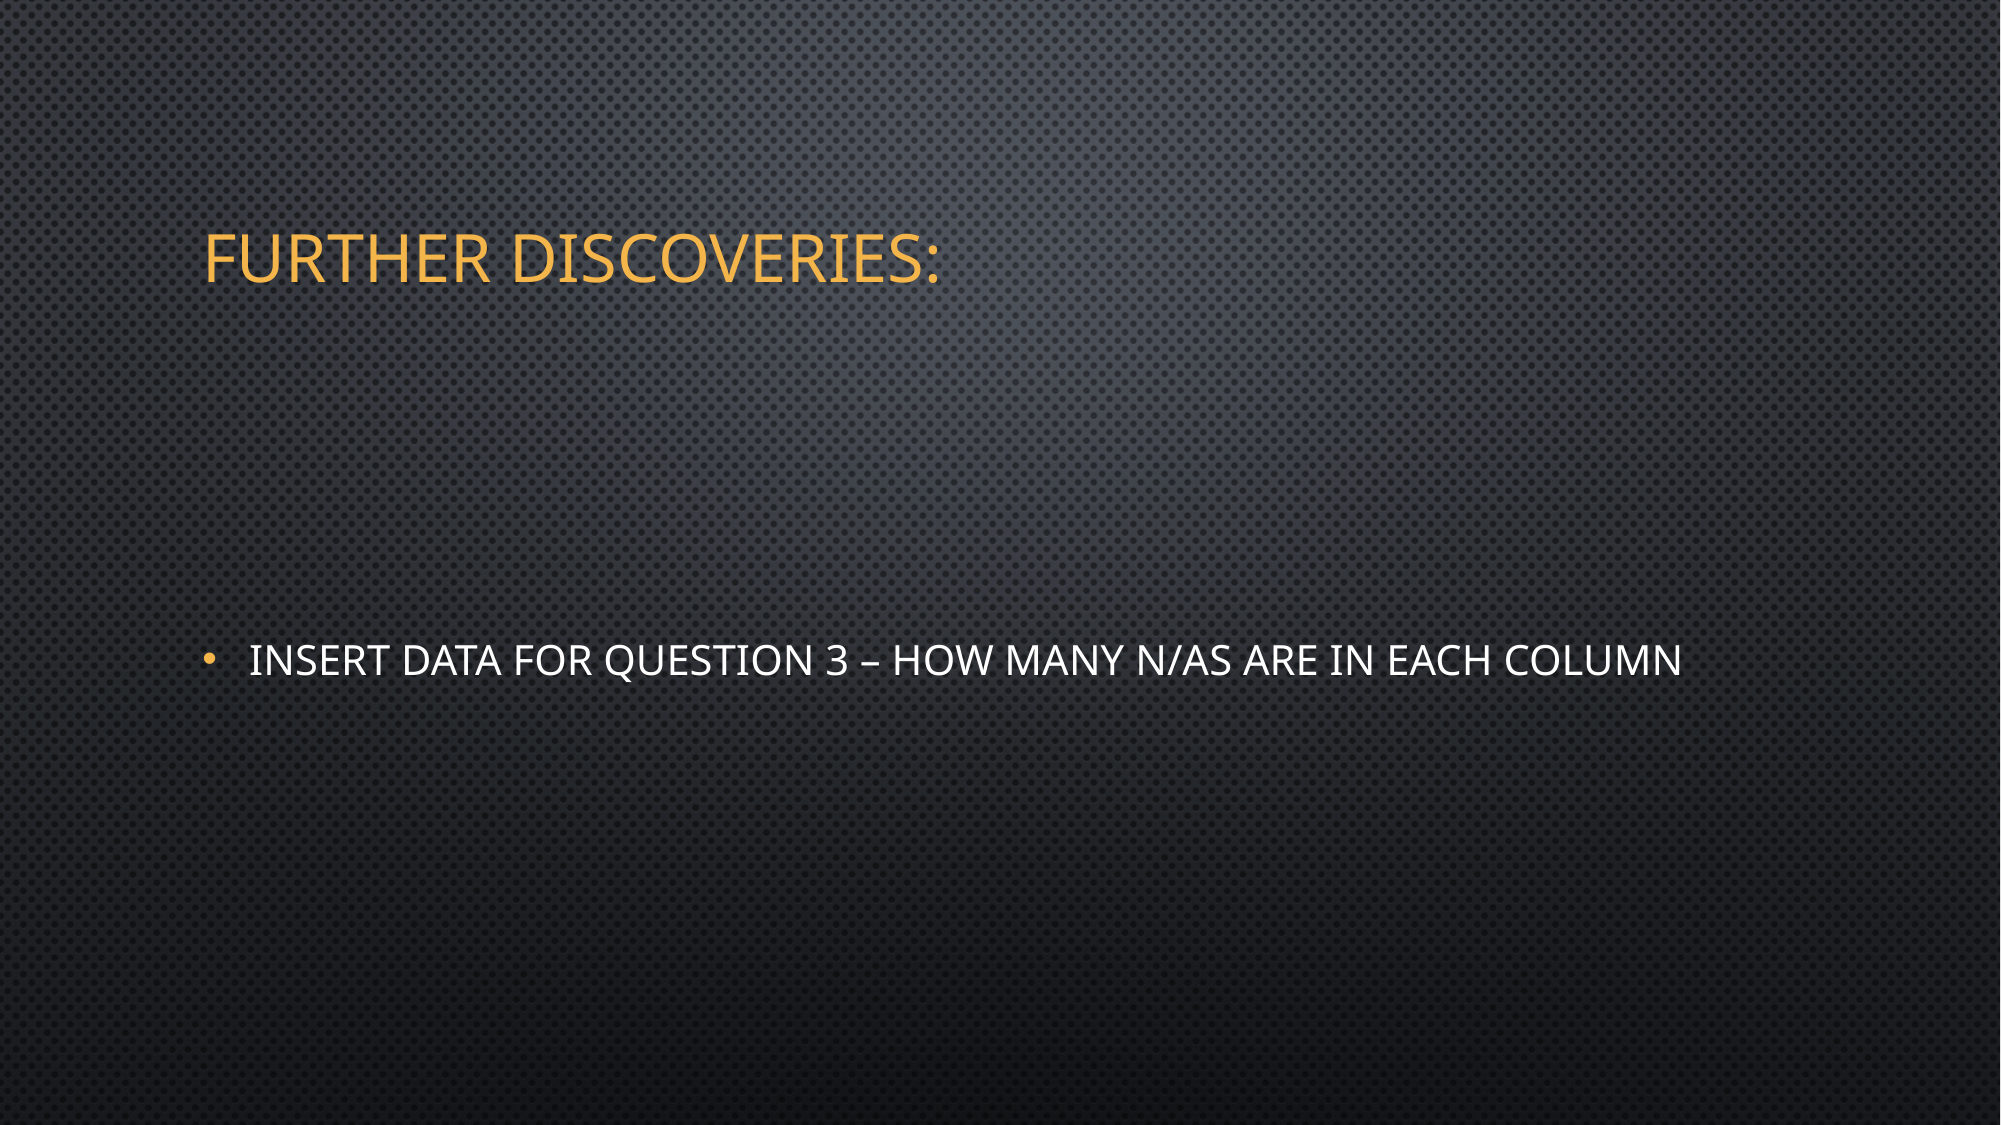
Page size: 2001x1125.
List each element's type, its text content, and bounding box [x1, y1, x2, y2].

title Further Discoveries: [187, 99, 1813, 413]
list Insert data for question 3 – How many N/As are in each column [187, 437, 1813, 950]
